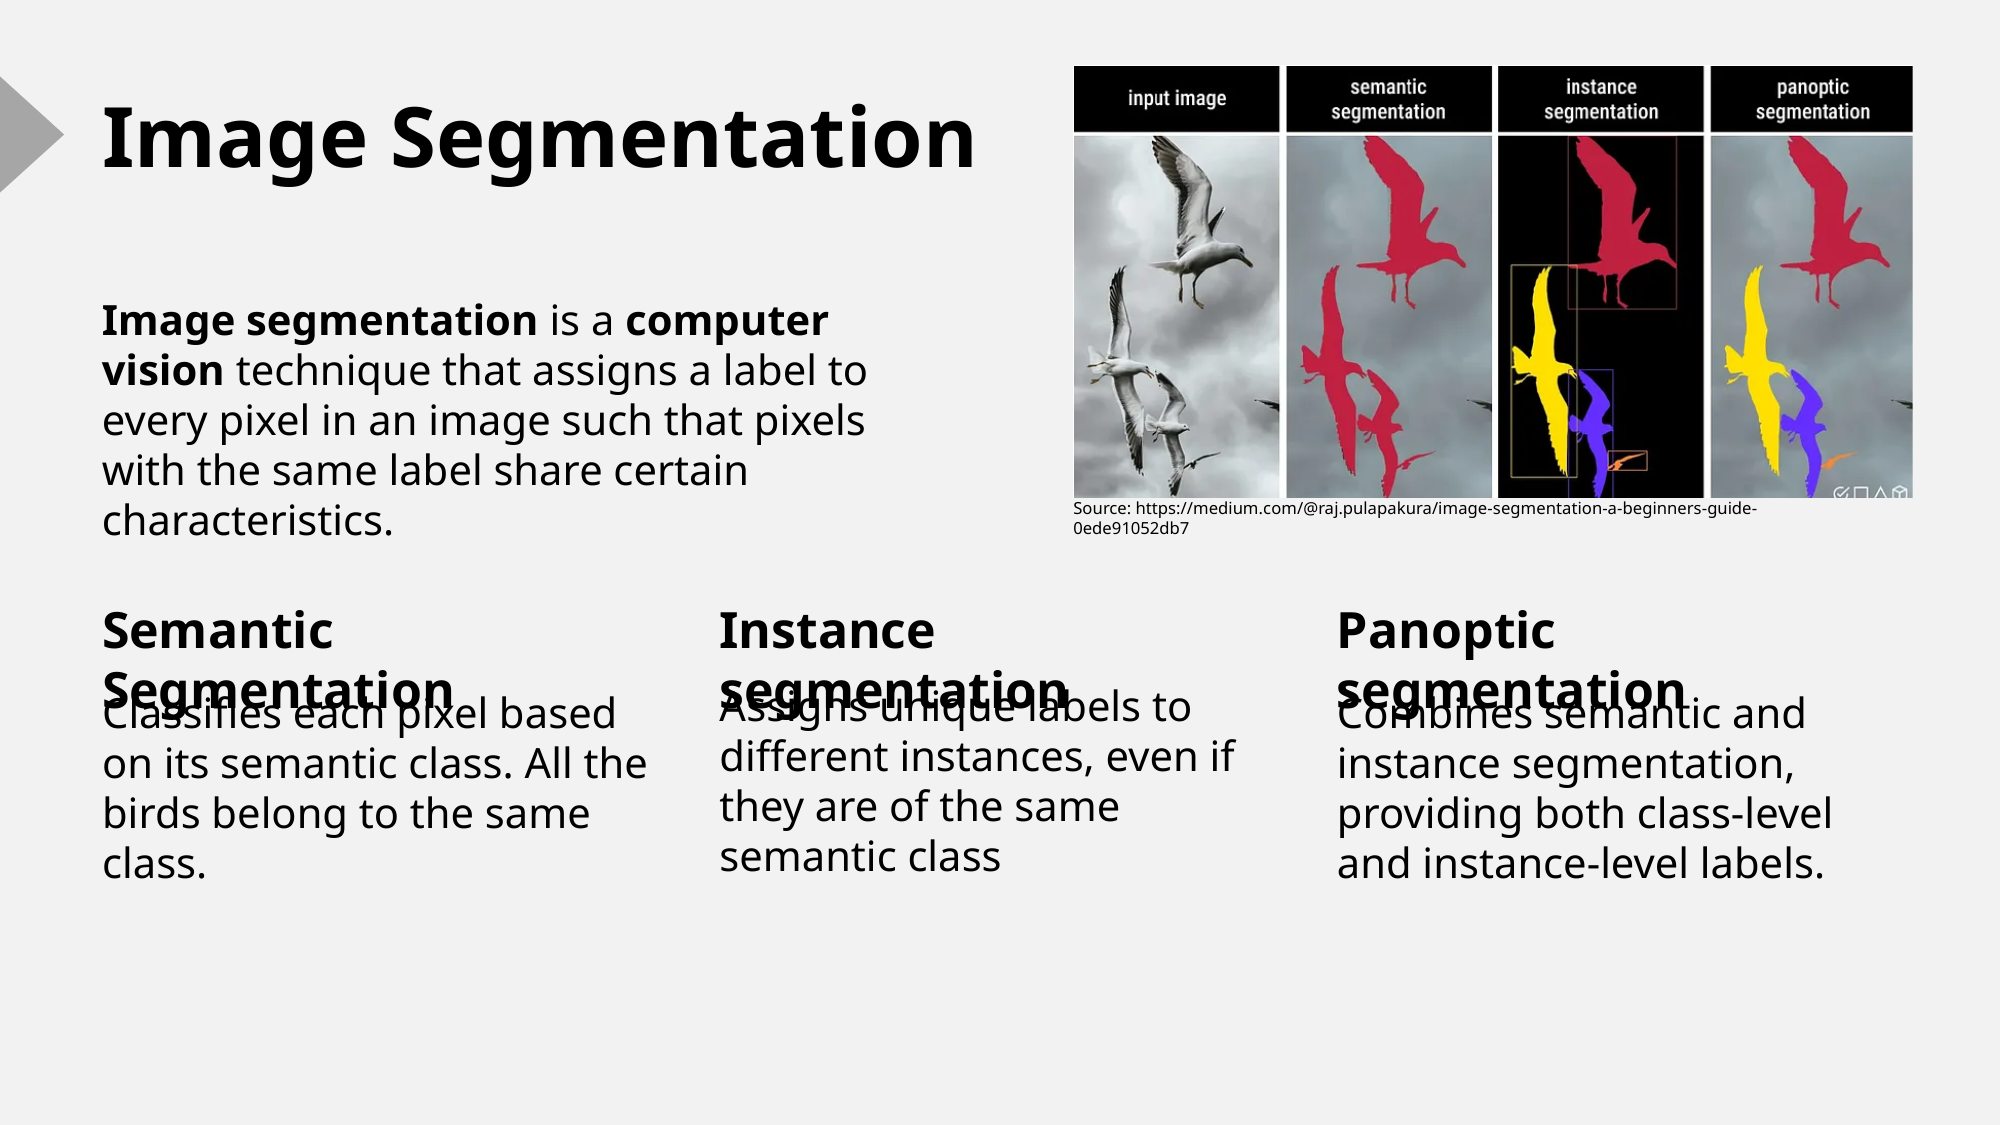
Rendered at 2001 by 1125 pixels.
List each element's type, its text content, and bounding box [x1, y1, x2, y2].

text_box Instance segmentation [704, 590, 1266, 726]
text_box Semantic Segmentation [87, 590, 666, 726]
text_box Panoptic segmentation [1322, 590, 1883, 726]
text_box Image Segmentation [87, 76, 1072, 192]
text_box Image segmentation is a computer vision technique that assigns a label to every pixel in an image such that pixels with the same label share certain characteristics. [87, 286, 927, 521]
text_box [0, 75, 66, 194]
picture [1072, 65, 1913, 498]
text_box Assigns unique labels to different instances, even if they are of the same semantic class [704, 726, 1266, 888]
text_box Classifies each pixel based on its semantic class. All the birds belong to the same class. [87, 726, 666, 895]
text_box Combines semantic and instance segmentation, providing both class-level and instance-level labels. [1322, 726, 1883, 895]
text_box Source: https://medium.com/@raj.pulapakura/image-segmentation-a-beginners-guide-0ede91052db7 [1058, 490, 1780, 546]
